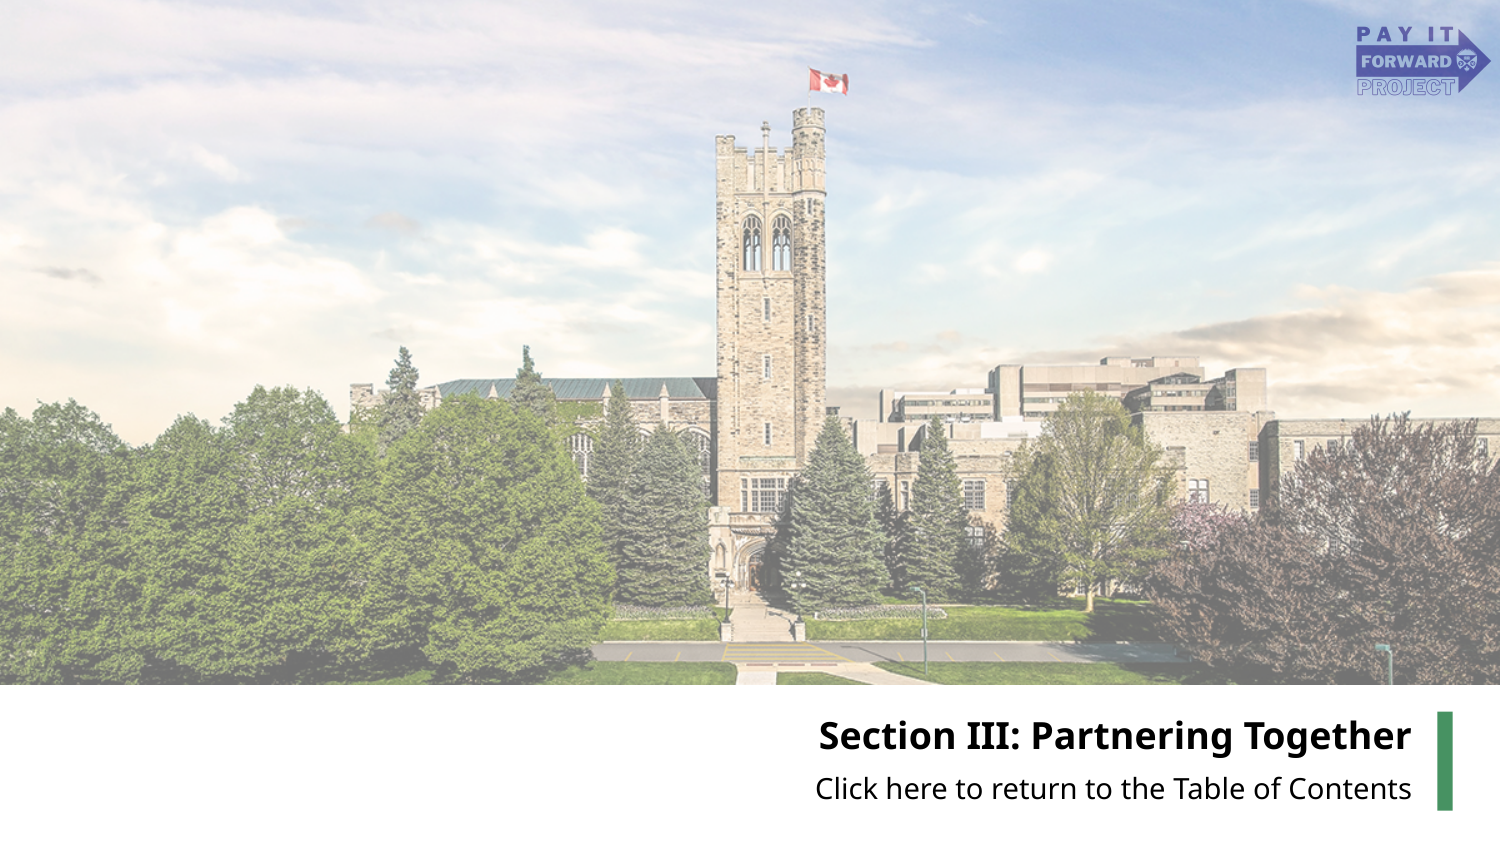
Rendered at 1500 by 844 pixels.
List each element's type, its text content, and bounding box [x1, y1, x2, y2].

text_box Section III: Partnering Together [87, 711, 1413, 770]
text_box [1437, 711, 1453, 811]
text_box Click here to return to the Table of Contents [87, 770, 1413, 833]
picture [0, 0, 1500, 686]
